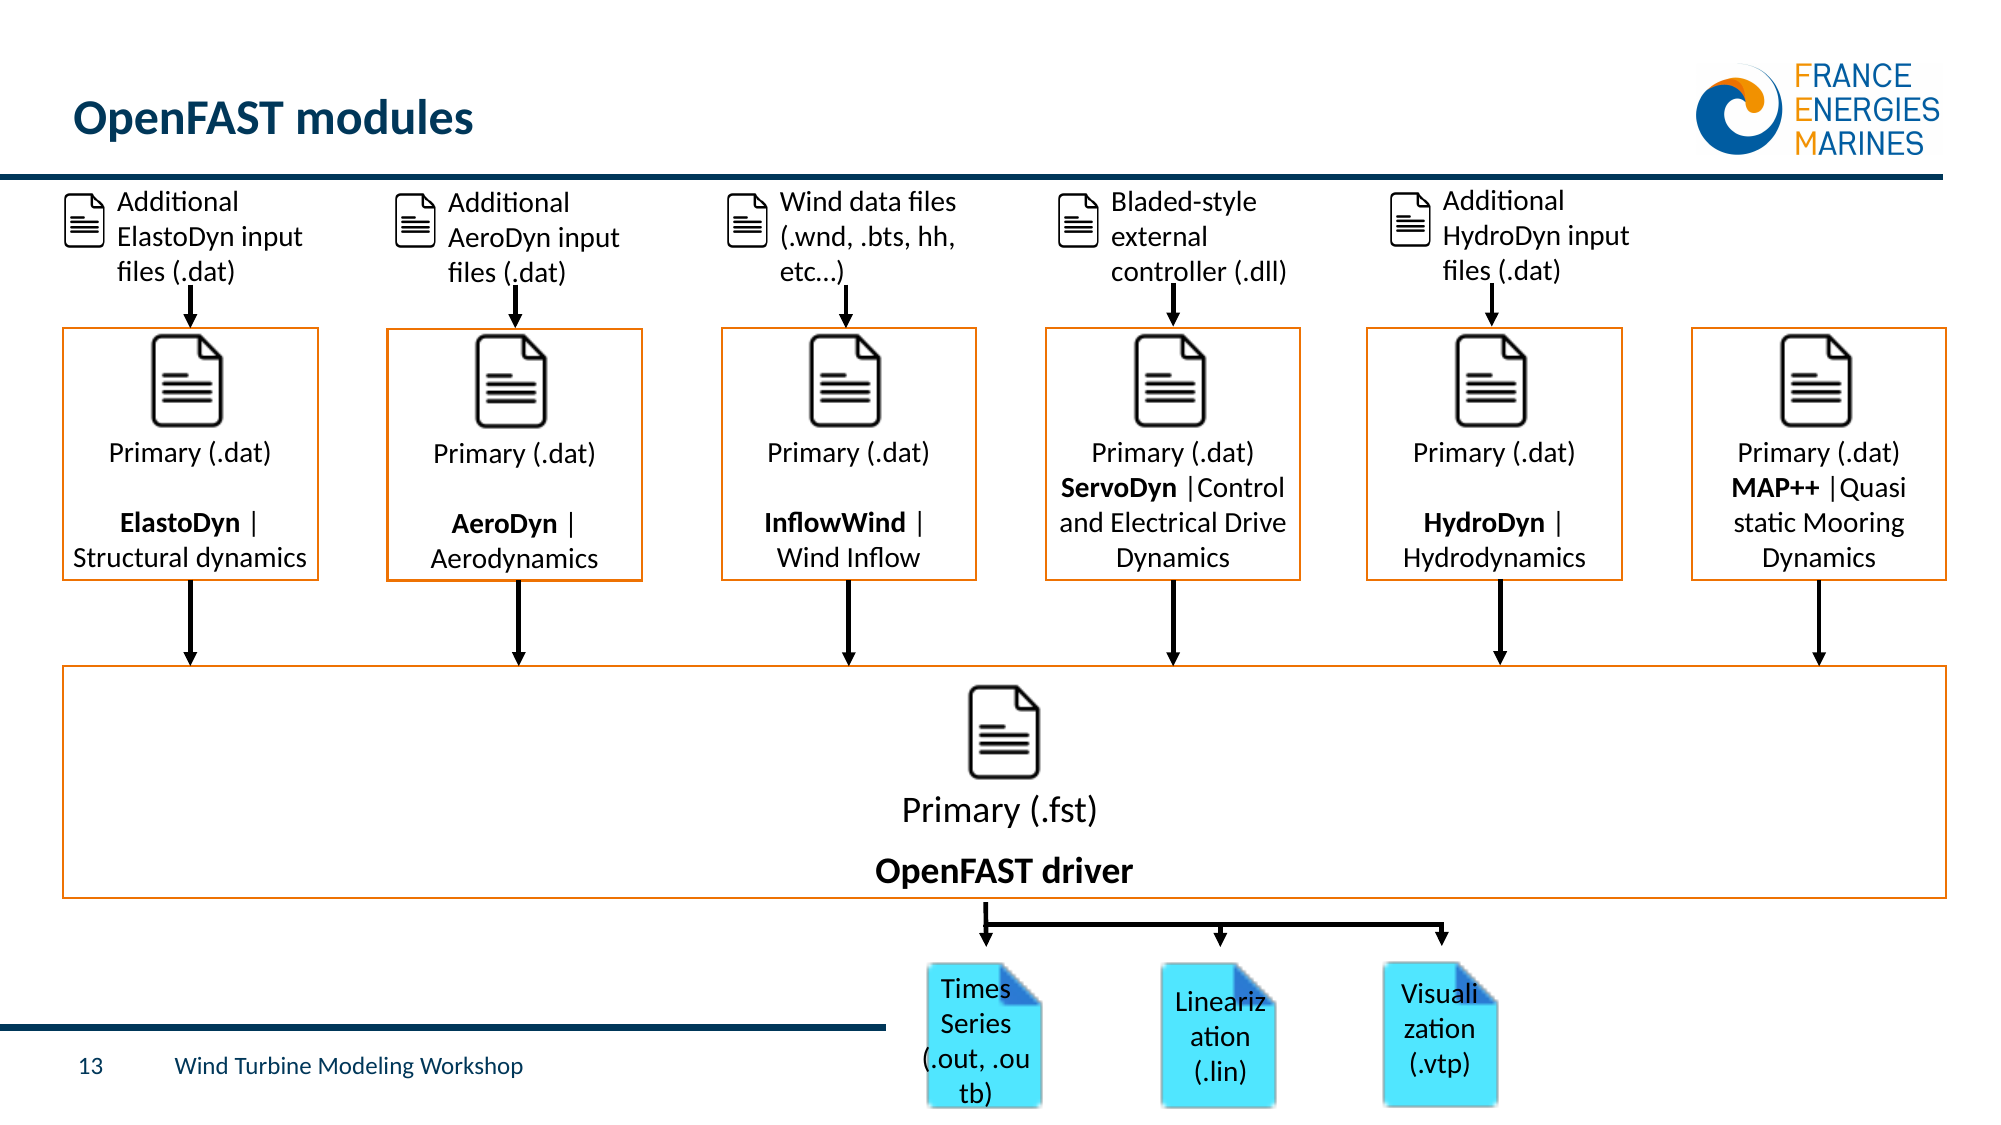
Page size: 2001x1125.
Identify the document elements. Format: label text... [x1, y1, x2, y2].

picture [1049, 191, 1108, 249]
text_box Wind data files (.wnd, .bts, hh, etc…) [764, 191, 991, 296]
picture [137, 331, 238, 432]
text_box OpenFAST driver [62, 665, 1947, 899]
text_box Additional HydroDyn input files (.dat) [1427, 189, 1654, 295]
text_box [985, 924, 1221, 947]
text_box [1045, 574, 1301, 581]
picture [718, 191, 776, 249]
text_box Primary (.dat) MAP++ |Quasi static Mooring Dynamics [1681, 433, 1957, 574]
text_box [1220, 924, 1442, 946]
picture [1129, 946, 1311, 1125]
text_box Additional AeroDyn input files (.dat) [432, 191, 659, 296]
text_box Primary (.dat) InflowWind | Wind Inflow [711, 433, 987, 574]
slide_number 13 [63, 1042, 142, 1103]
text_box [386, 575, 643, 582]
text_box Primary (.dat) AeroDyn | Aerodynamics [377, 434, 653, 575]
text_box [1366, 574, 1623, 581]
picture [461, 331, 562, 432]
footer Wind Turbine Modeling Workshop [159, 1042, 878, 1103]
picture [1381, 190, 1439, 248]
picture [895, 946, 1077, 1125]
text_box [386, 328, 643, 434]
text_box [62, 574, 319, 581]
picture [1766, 331, 1867, 432]
text_box [1691, 327, 1947, 433]
text_box Primary (.dat) ServoDyn |Control and Electrical Drive Dynamics [1035, 433, 1311, 574]
text_box [1691, 574, 1947, 581]
title OpenFAST modules [58, 60, 1649, 177]
text_box [62, 327, 319, 433]
picture [386, 191, 444, 249]
text_box Primary (.fst) [499, 778, 1501, 838]
picture [795, 331, 896, 432]
picture [1696, 63, 1943, 155]
text_box Additional ElastoDyn input files (.dat) [101, 190, 328, 296]
picture [55, 191, 113, 249]
picture [954, 682, 1055, 783]
text_box [1366, 327, 1623, 433]
text_box Bladed-style external controller (.dll) [1096, 190, 1322, 296]
picture [1351, 945, 1533, 1125]
picture [1441, 331, 1542, 432]
text_box [721, 327, 977, 433]
picture [1120, 331, 1221, 432]
text_box [721, 574, 977, 581]
text_box [1045, 327, 1301, 433]
text_box Primary (.dat) HydroDyn |Hydrodynamics [1357, 433, 1633, 574]
text_box Primary (.dat) ElastoDyn | Structural dynamics [52, 433, 328, 574]
